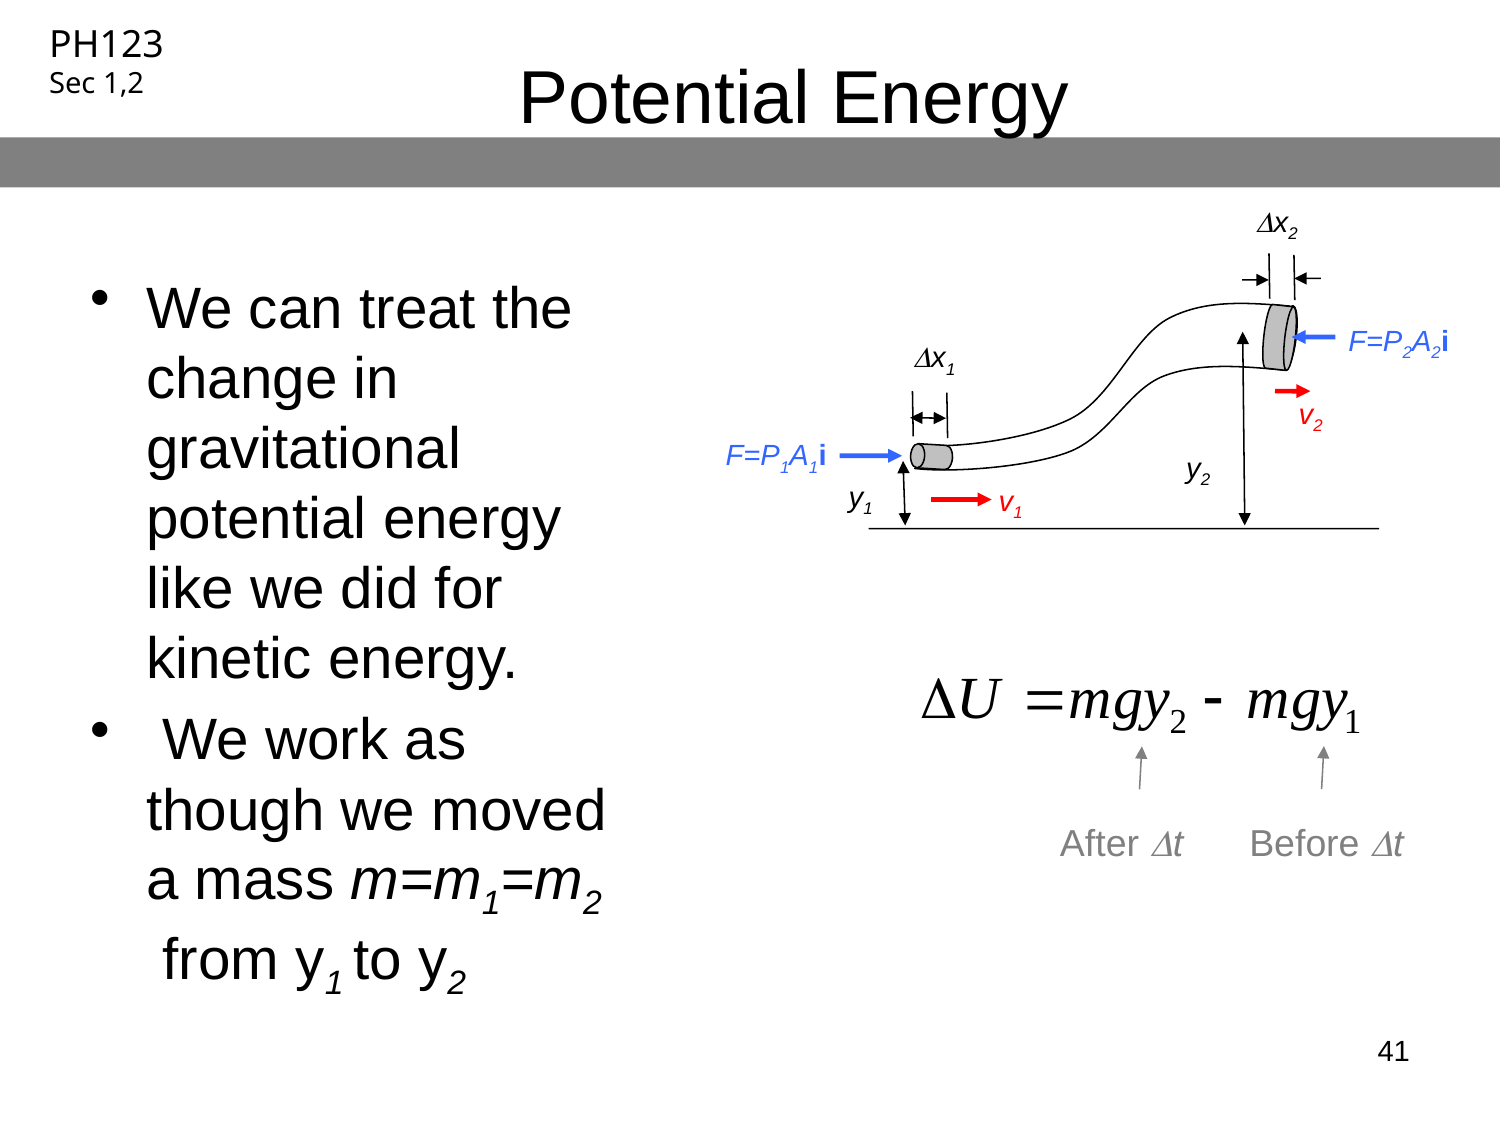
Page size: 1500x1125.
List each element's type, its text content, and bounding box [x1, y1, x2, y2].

text_box Before t [1234, 811, 1430, 872]
text_box After t [1045, 811, 1209, 872]
list We can treat the change in gravitational potential energy like we did for kinetic energy. We work as though we moved a mass m=m1=m2 from y1 to y2 [75, 262, 644, 535]
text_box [910, 658, 1372, 744]
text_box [710, 195, 1500, 529]
text_box [1135, 751, 1148, 790]
title Potential Energy [262, 0, 1325, 188]
text_box [1317, 751, 1330, 790]
list We can treat the change in gravitational potential energy like we did for kinetic energy. We work as though we moved a mass m=m1=m2 from y1 to y2 [75, 536, 644, 1005]
slide_number 41 [1074, 1024, 1426, 1103]
